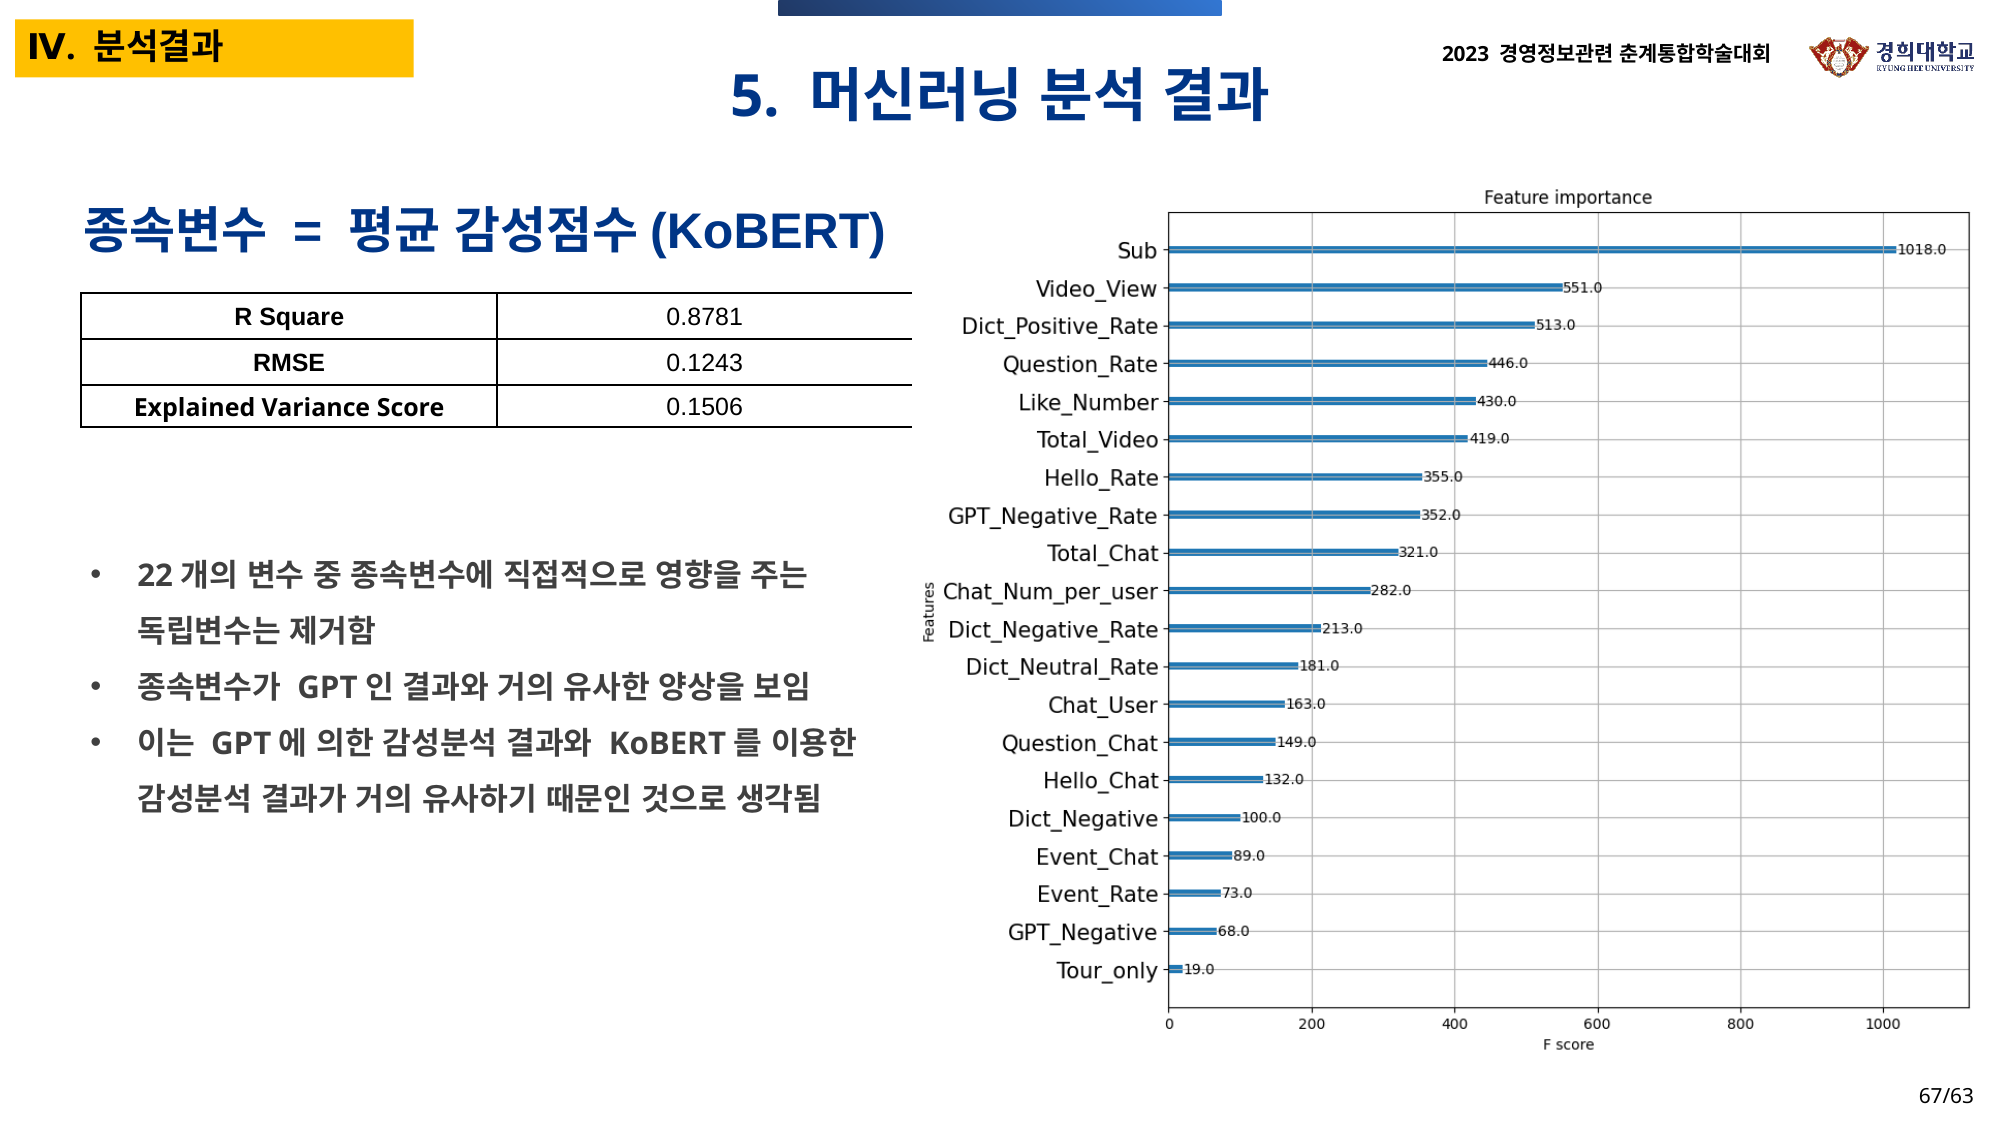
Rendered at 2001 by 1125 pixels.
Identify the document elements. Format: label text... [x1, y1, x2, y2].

table_header R Square [82, 294, 496, 338]
text_box 5. 머신러닝 분석 결과 [540, 50, 1459, 136]
table_header 0.8781 [498, 294, 912, 338]
table_cell 0.1243 [498, 340, 912, 384]
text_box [1407, 33, 1974, 78]
table_cell RMSE [82, 340, 496, 384]
picture [912, 179, 1979, 1062]
text_box 22개의 변수 중 종속변수에 직접적으로 영향을 주는 독립변수는 제거함 종속변수가 GPT인 결과와 거의 유사한 양상을 보임 이는 GPT에 의한 감성분석 결과와 KoBERT를 이용한 감성분석 결과가 거의 유사하기 때문인 것으로 생각됨 [75, 528, 912, 881]
text_box [15, 19, 414, 78]
table_cell Explained Variance Score [82, 386, 496, 426]
table_cell 0.1506 [498, 386, 912, 426]
text_box Ⅳ. 분석결과 [12, 16, 306, 74]
slide_number 67/63 [1538, 1058, 1989, 1119]
text_box 종속변수 = 평균 감성점수(KoBERT) [68, 190, 912, 266]
text_box [777, 0, 1223, 17]
